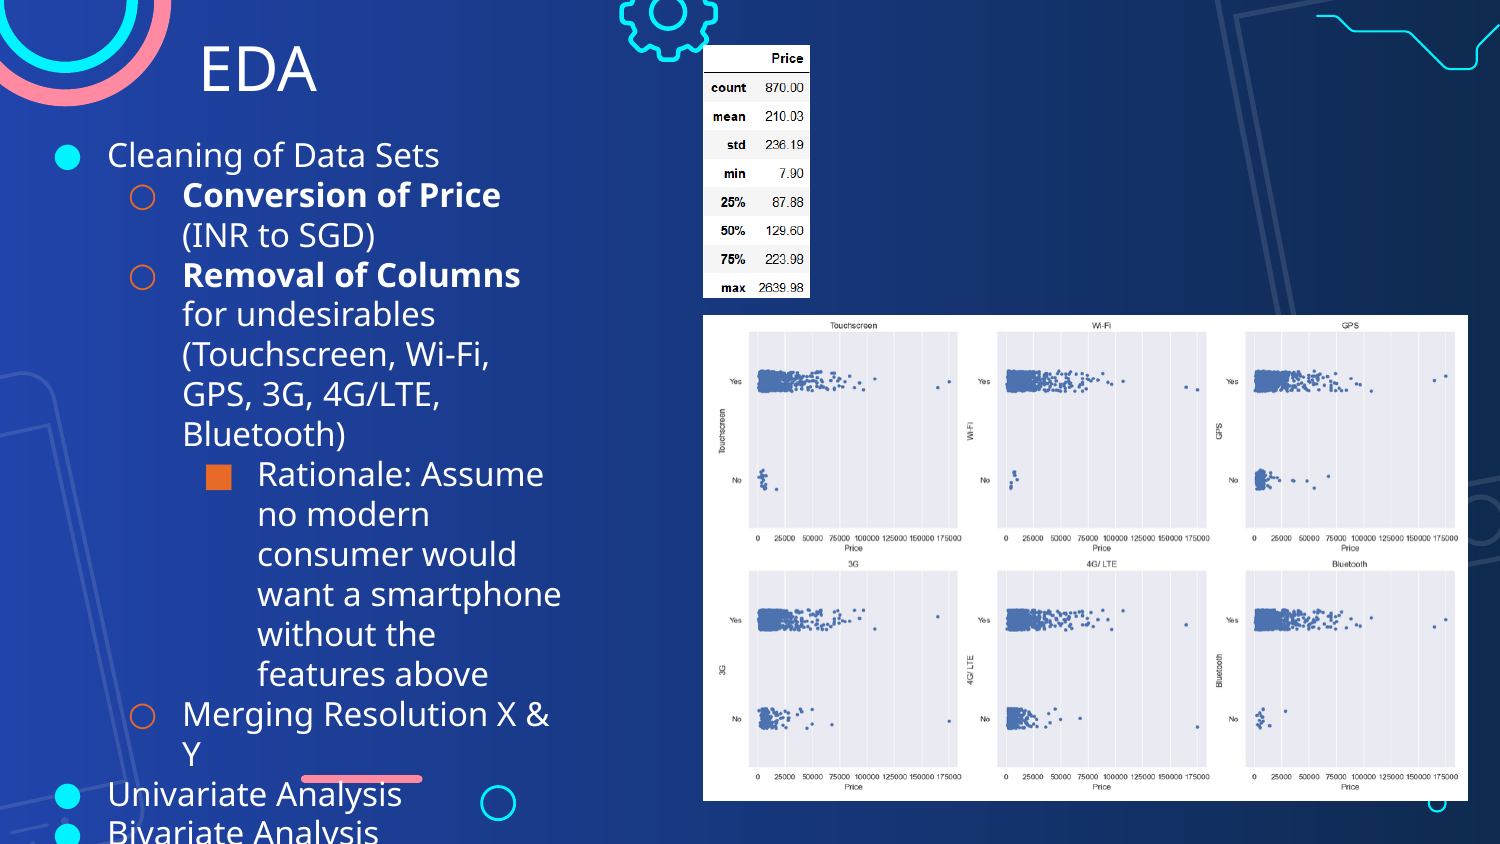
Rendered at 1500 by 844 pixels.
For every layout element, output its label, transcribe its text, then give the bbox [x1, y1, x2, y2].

picture [702, 45, 811, 298]
title EDA [183, 24, 810, 119]
picture [702, 315, 1468, 801]
subtitle Cleaning of Data Sets Conversion of Price (INR to SGD) Removal of Columns for undesirables (Touchscreen, Wi-Fi, GPS, 3G, 4G/LTE, Bluetooth) Rationale: Assume no modern consumer would want a smartphone without the features above Merging Resolution X & Y Univariate Analysis Bivariate Analysis [17, 118, 582, 492]
